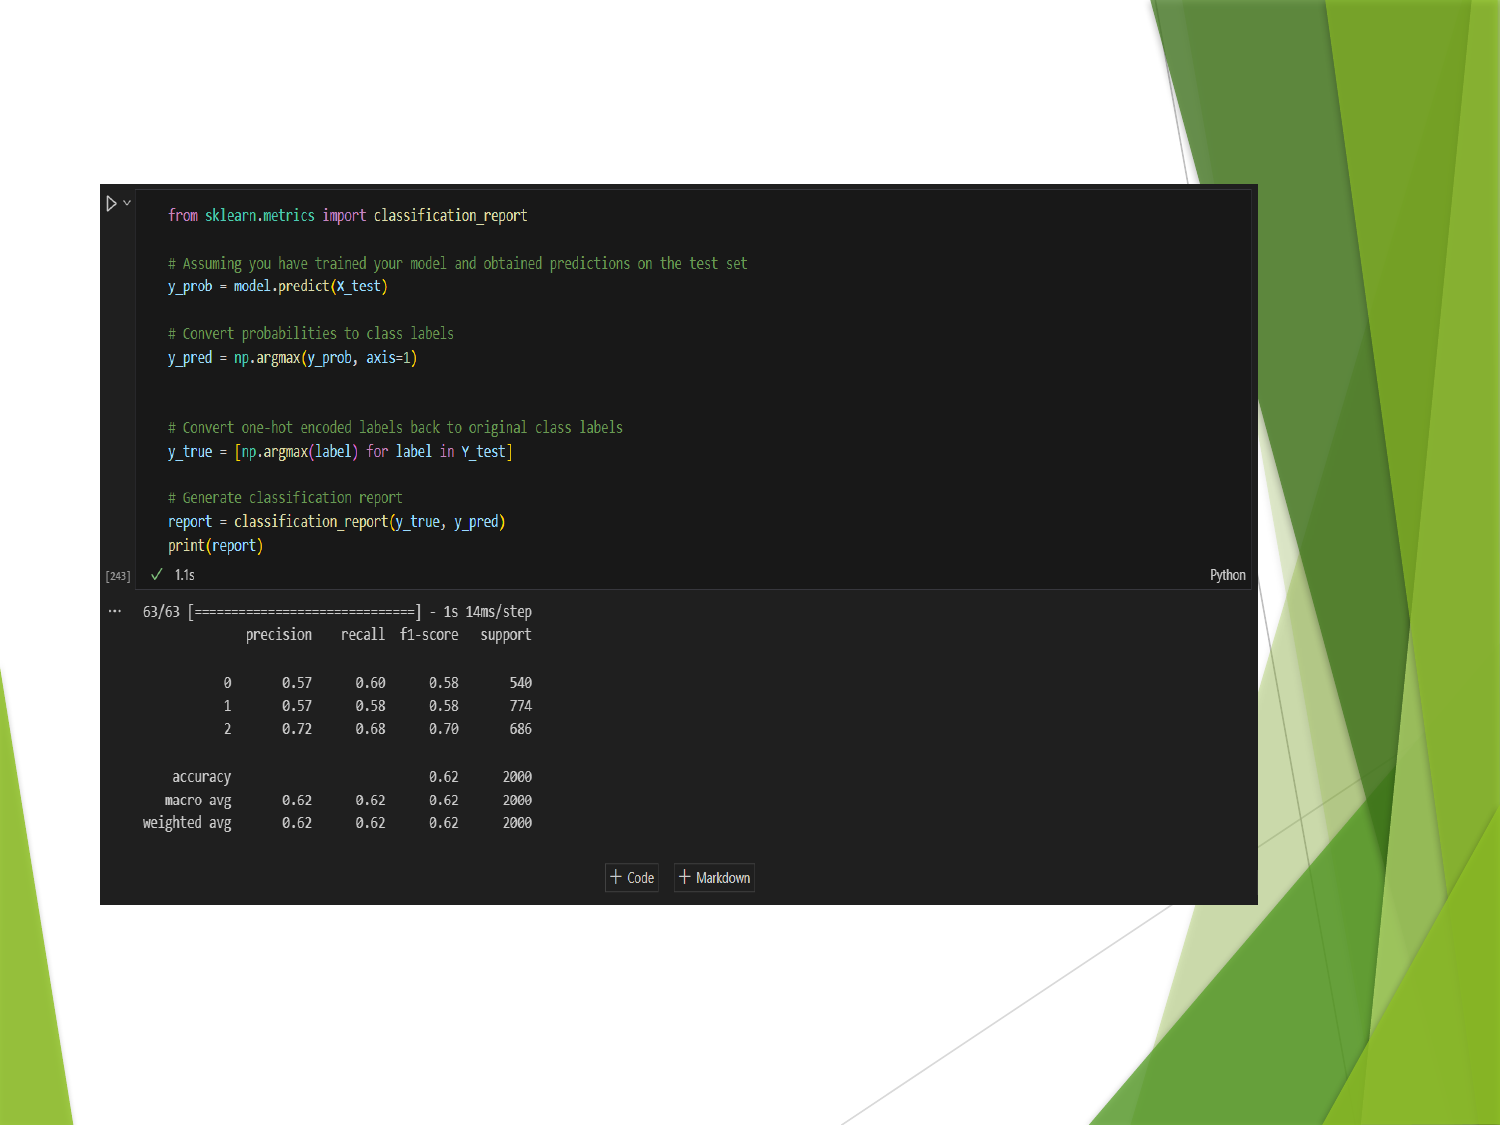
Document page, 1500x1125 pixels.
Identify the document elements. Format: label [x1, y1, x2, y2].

picture [99, 183, 1259, 906]
